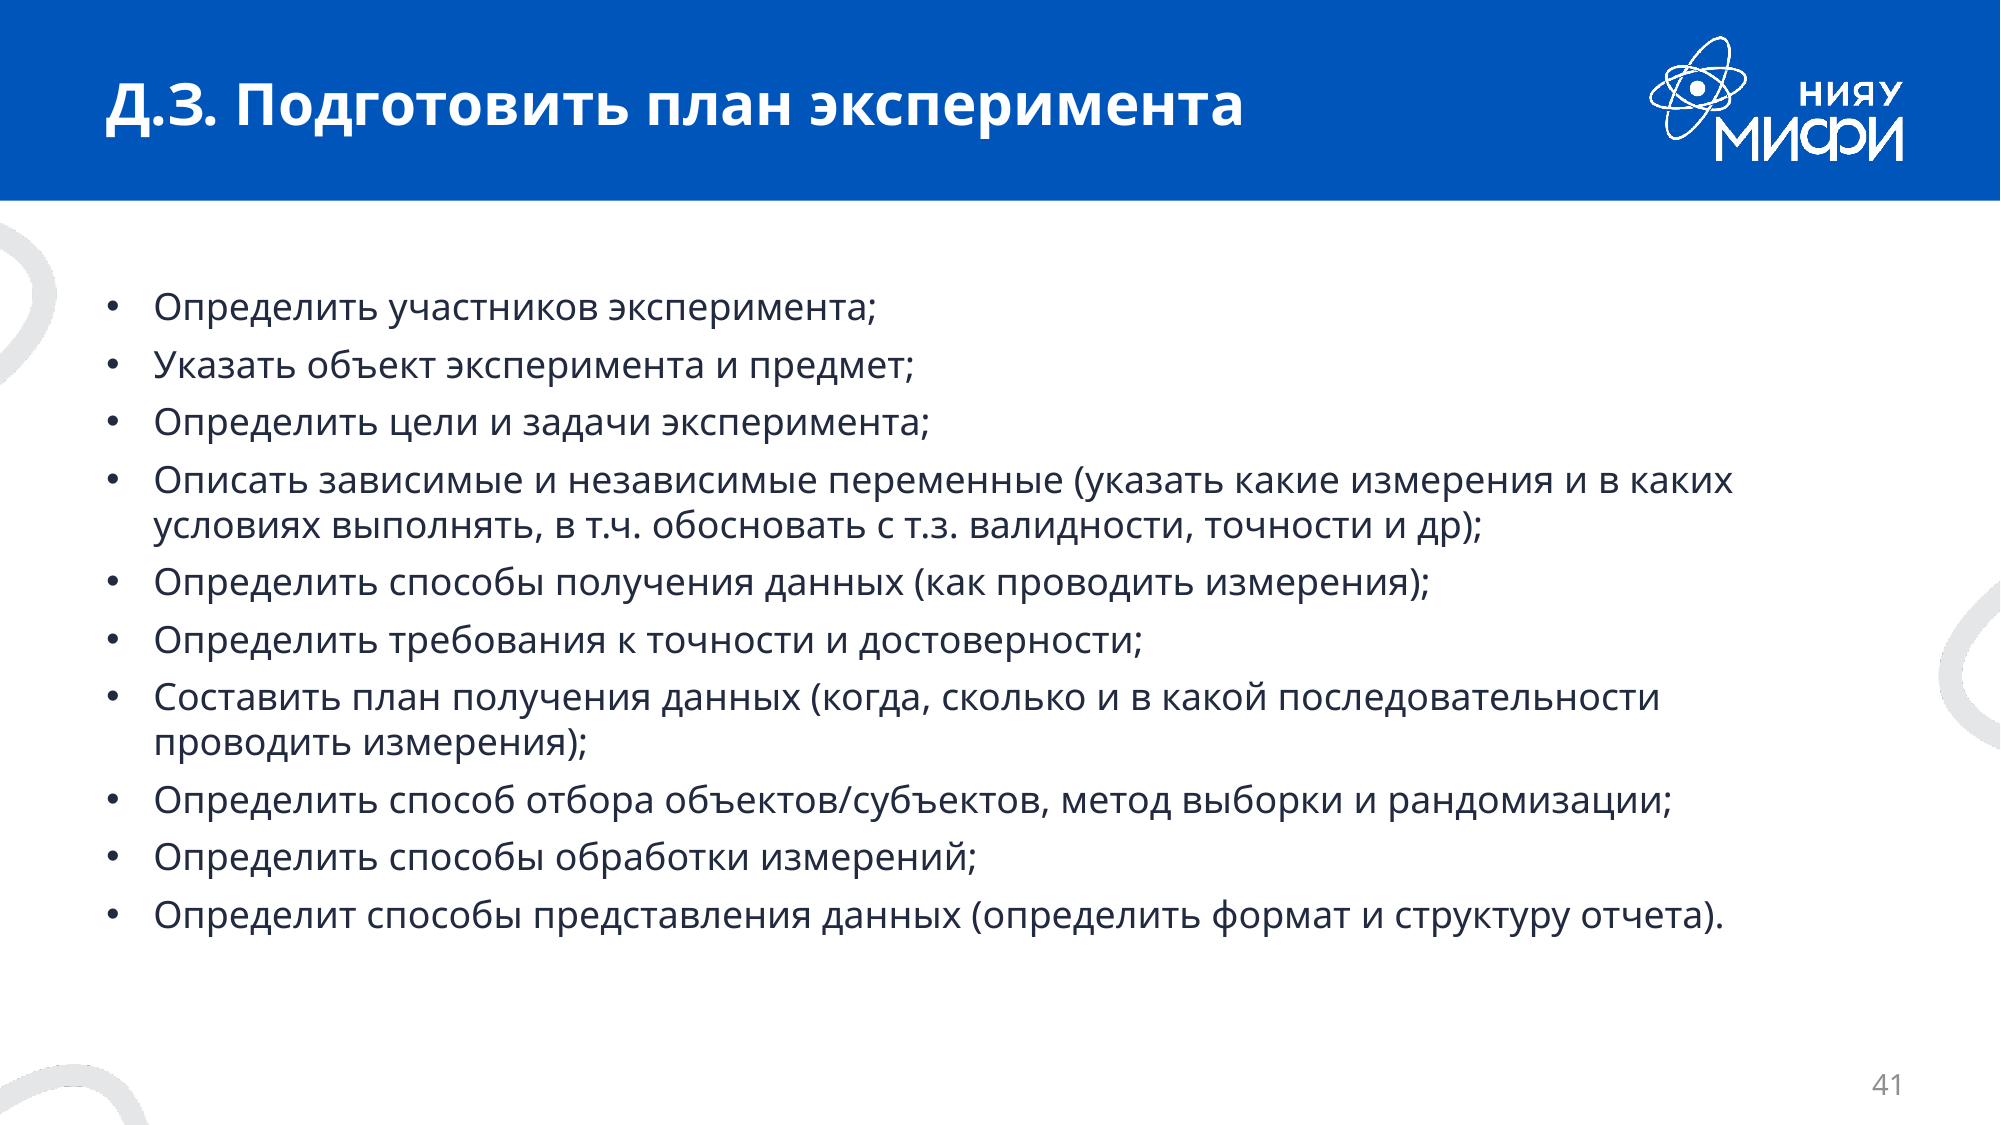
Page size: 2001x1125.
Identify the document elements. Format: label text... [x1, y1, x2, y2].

picture [0, 1032, 162, 1125]
picture [1639, 27, 1911, 173]
title Д.З. Подготовить план эксперимента [91, 58, 1597, 145]
picture [0, 208, 122, 456]
list Определить участников эксперимента; Указать объект эксперимента и предмет; Определить цели и задачи эксперимента; Описать зависимые и независимые переменные (указать какие измерения и в каких условиях выполнять, в т.ч. обосновать с т.з. валидности, точности и др); Определить способы получения данных (как проводить измерения); Определить требования к точности и достоверности; Составить план получения данных (когда, сколько и в какой последовательности проводить измерения); Определить способ отбора объектов/субъектов, метод выборки и рандомизации; Определить способы обработки измерений; Определит способы представления данных (определить формат и структуру отчета). [91, 275, 1862, 1003]
picture [1919, 554, 2001, 767]
